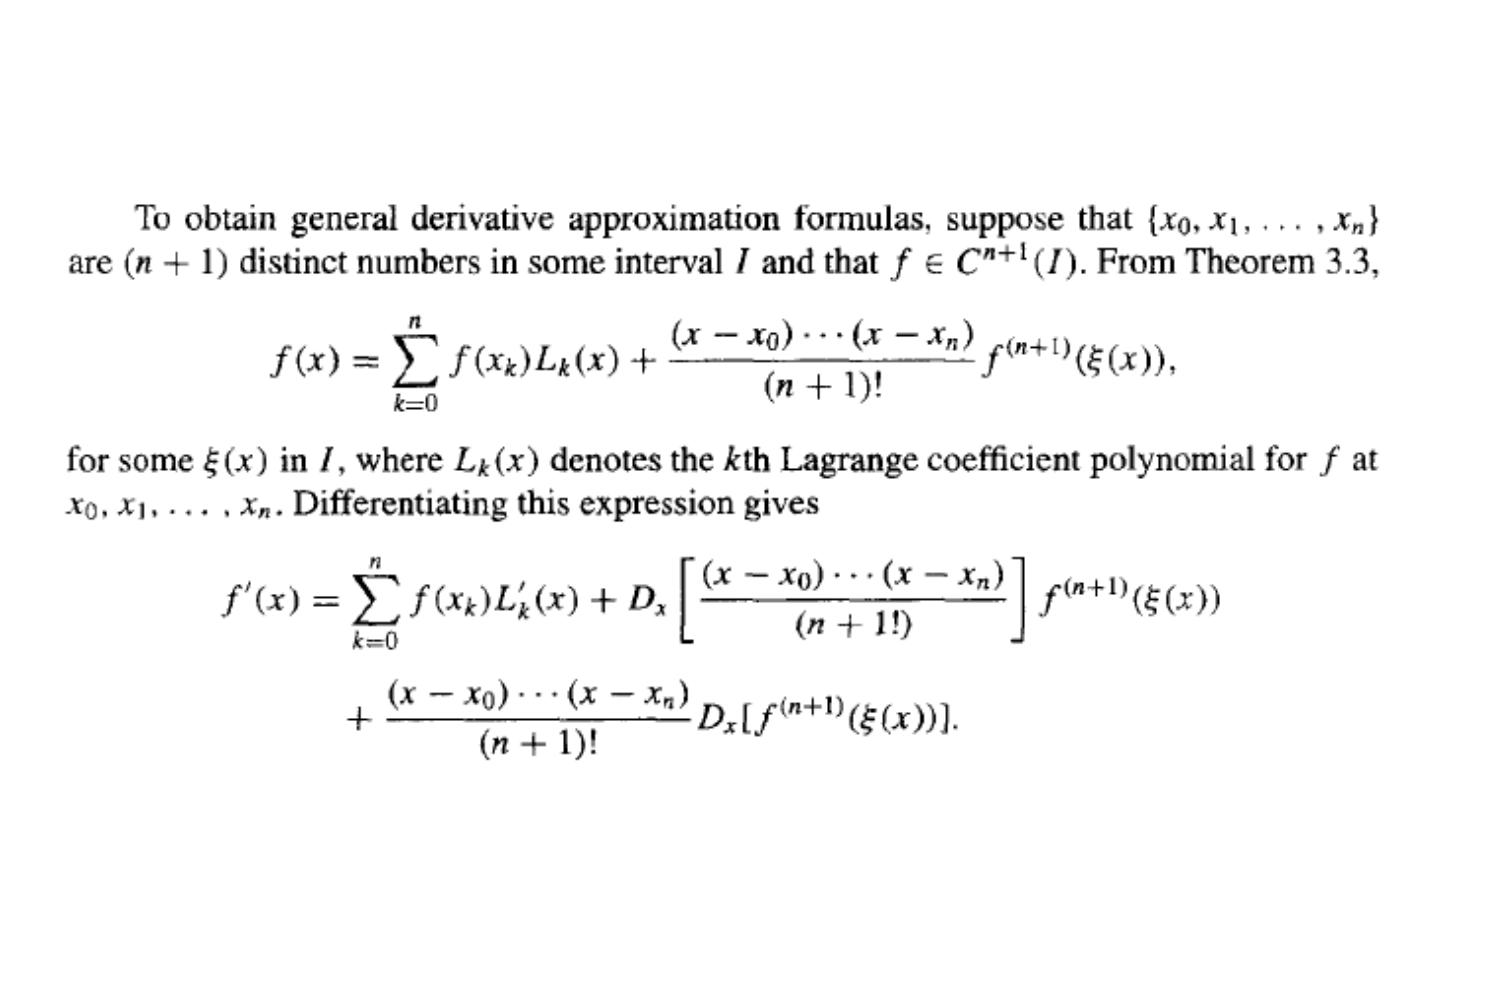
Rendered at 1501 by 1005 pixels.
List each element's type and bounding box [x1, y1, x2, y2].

list [49, 151, 1413, 780]
